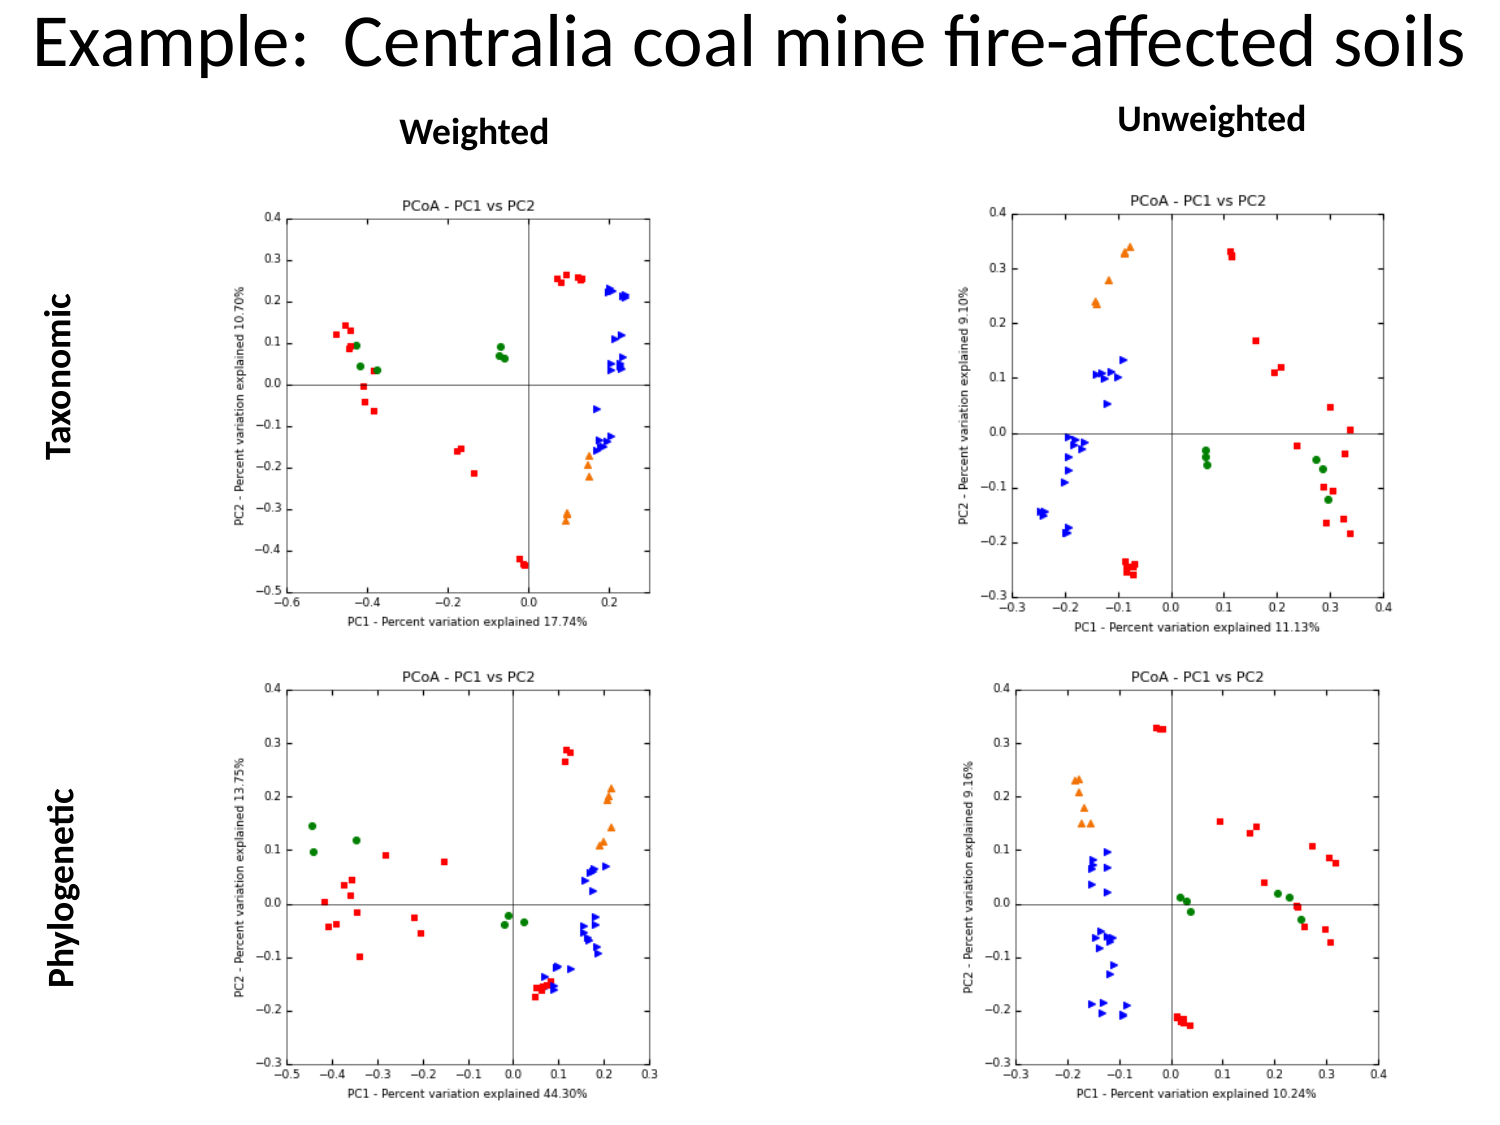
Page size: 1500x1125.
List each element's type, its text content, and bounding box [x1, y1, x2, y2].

text_box Phylogenetic [28, 774, 89, 1004]
picture [228, 172, 696, 640]
picture [228, 643, 696, 1111]
text_box Weighted [384, 99, 565, 160]
text_box Taxonomic [25, 279, 86, 475]
picture [951, 166, 1431, 1111]
text_box Unweighted [1102, 86, 1322, 147]
title Example: Centralia coal mine fire-affected soils [0, 0, 1500, 131]
